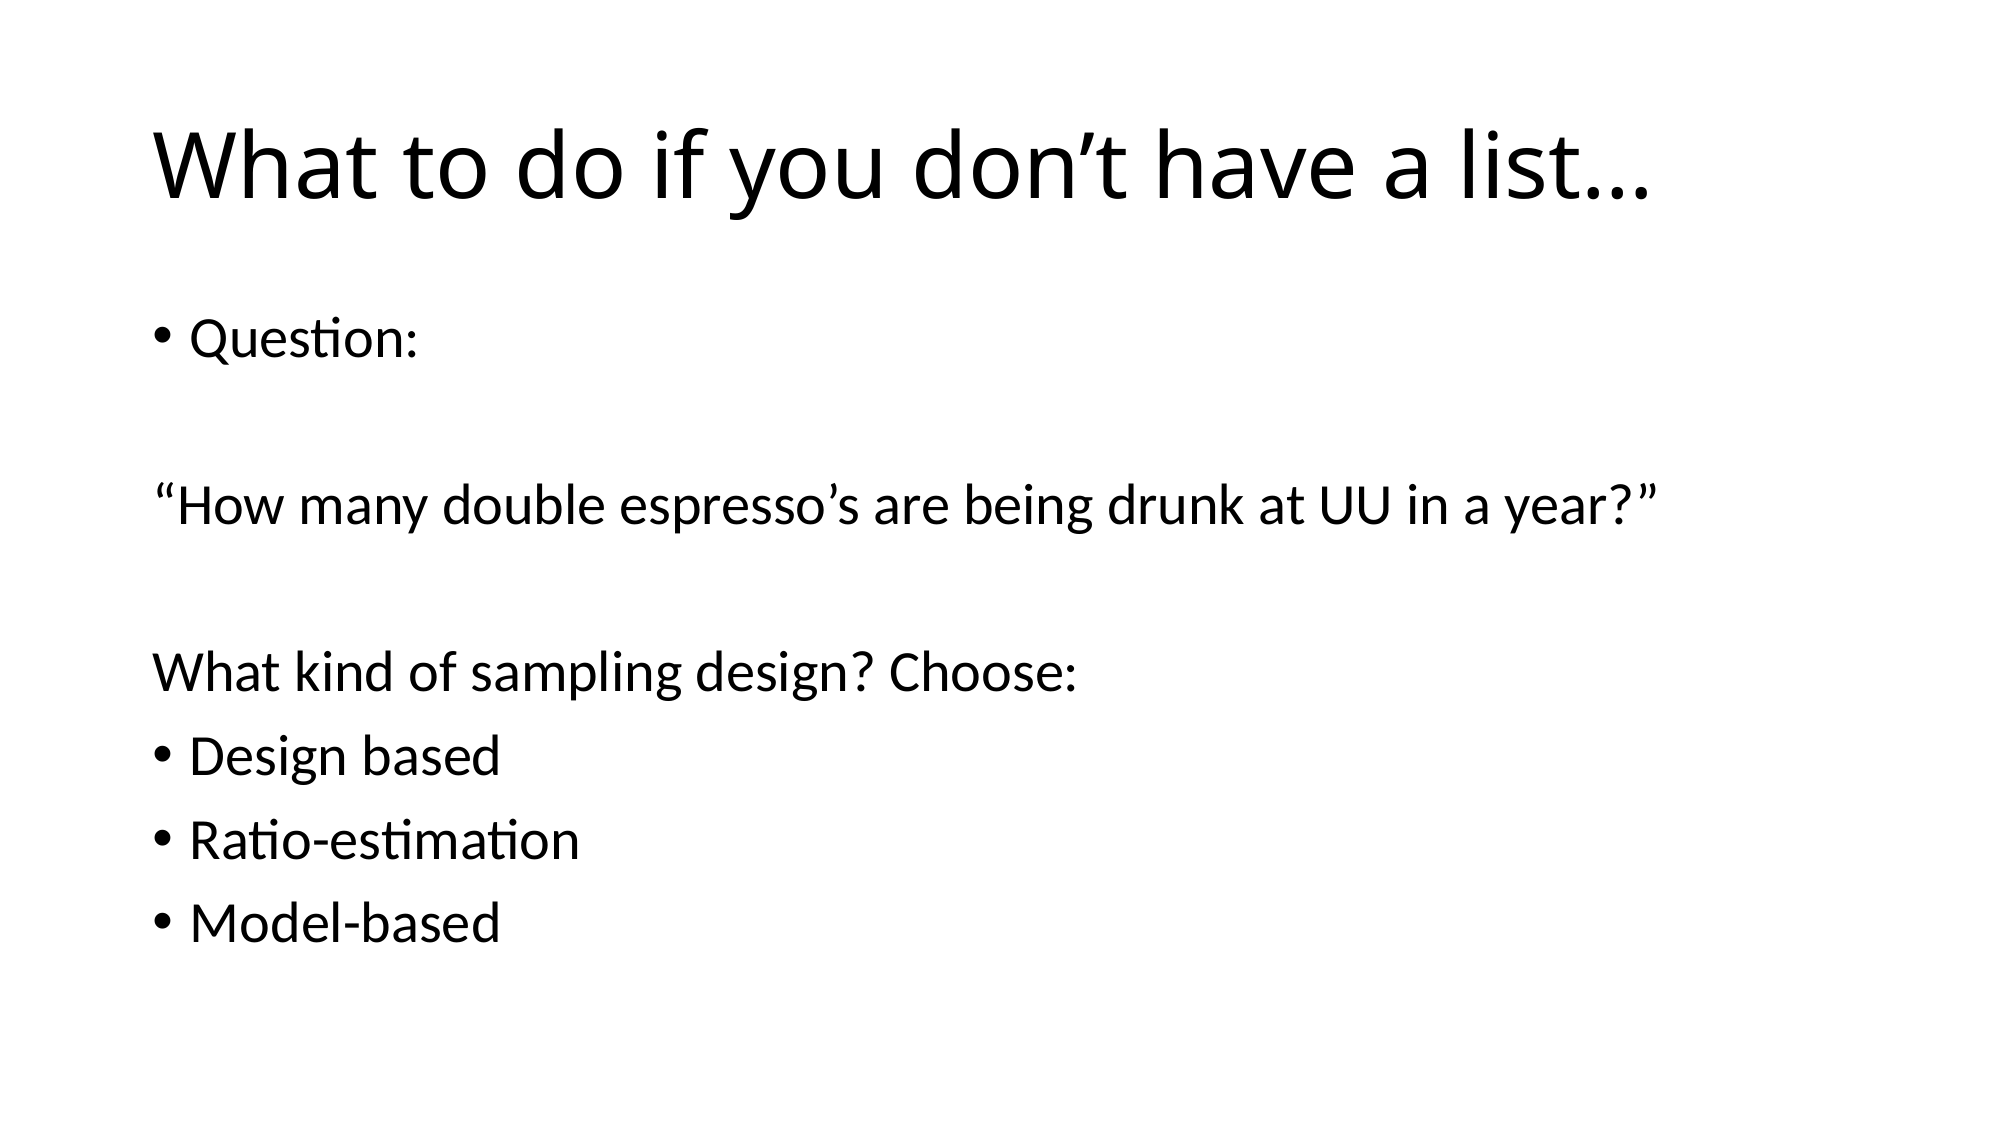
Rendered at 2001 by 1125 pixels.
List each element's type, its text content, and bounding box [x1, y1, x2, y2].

title What to do if you don’t have a list… [137, 59, 1863, 278]
list Question: “How many double espresso’s are being drunk at UU in a year?” What kind of sampling design? Choose: Design based Ratio-estimation Model-based [137, 299, 1863, 1014]
